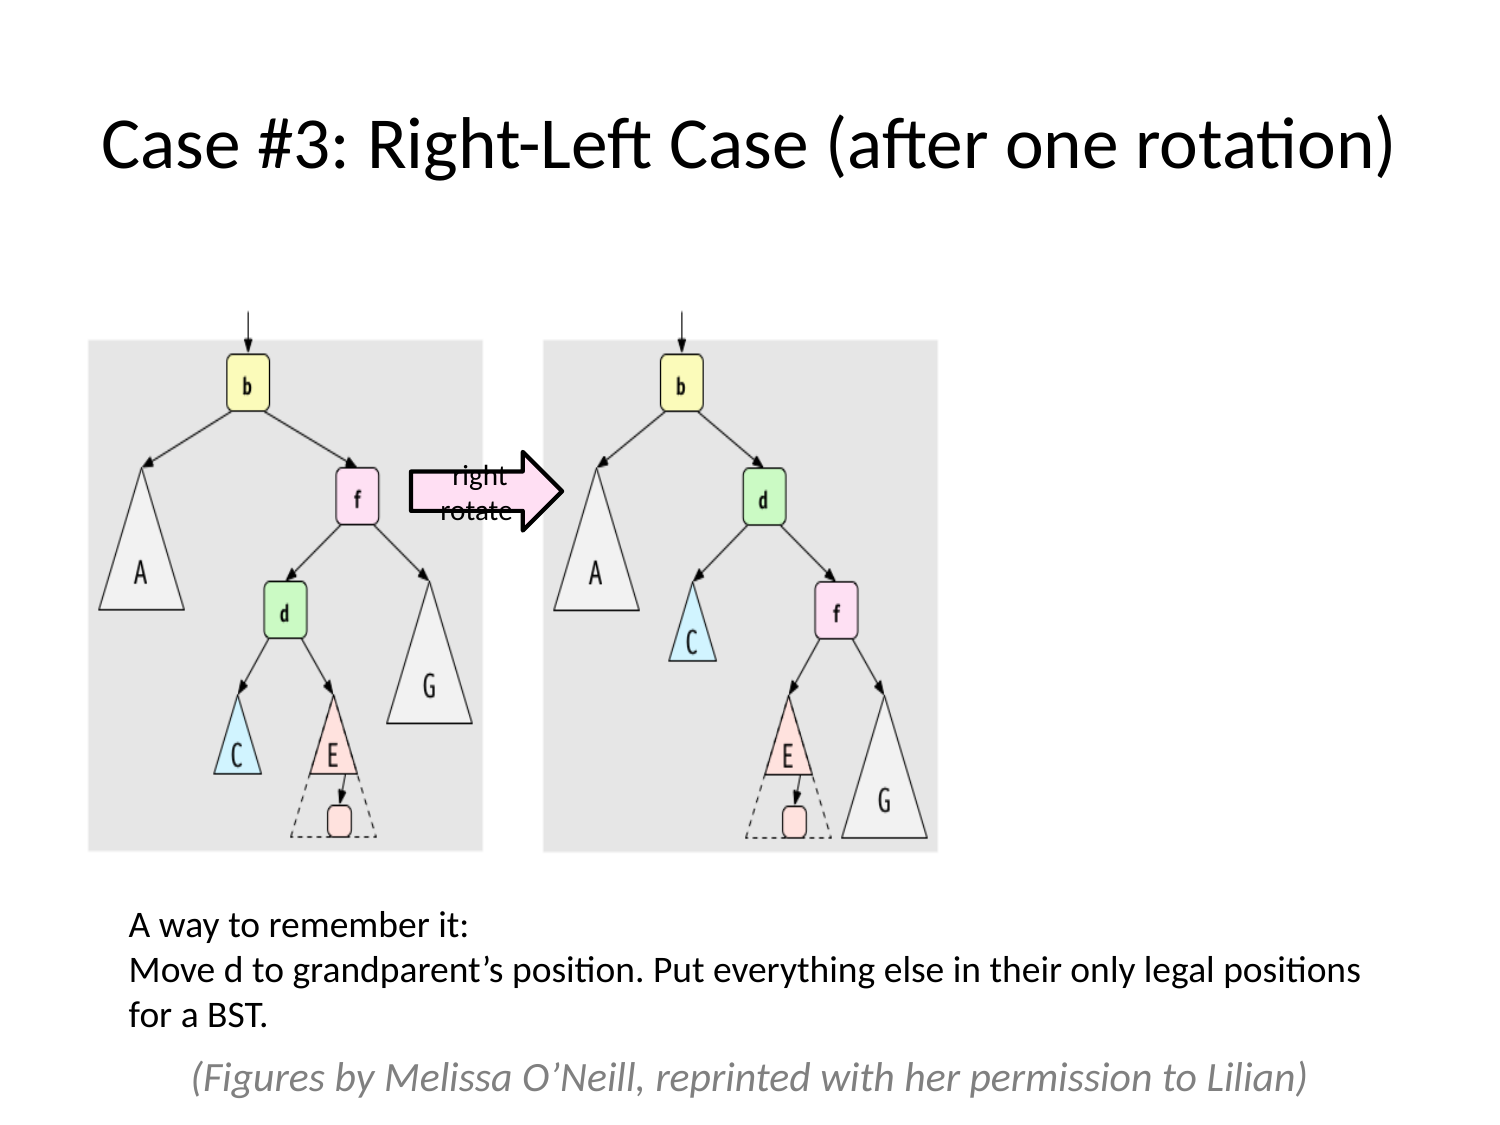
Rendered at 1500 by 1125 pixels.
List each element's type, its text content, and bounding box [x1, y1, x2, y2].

picture [538, 308, 943, 858]
picture [83, 308, 487, 858]
text_box A way to remember it: Move d to grandparent’s position. Put everything else in their only legal positions for a BST. [113, 892, 1399, 1043]
text_box (Figures by Melissa O’Neill, reprinted with her permission to Lilian) [103, 993, 1397, 1109]
text_box right rotate [492, 449, 532, 533]
title Case #3: Right-Left Case (after one rotation) [75, 45, 1425, 233]
